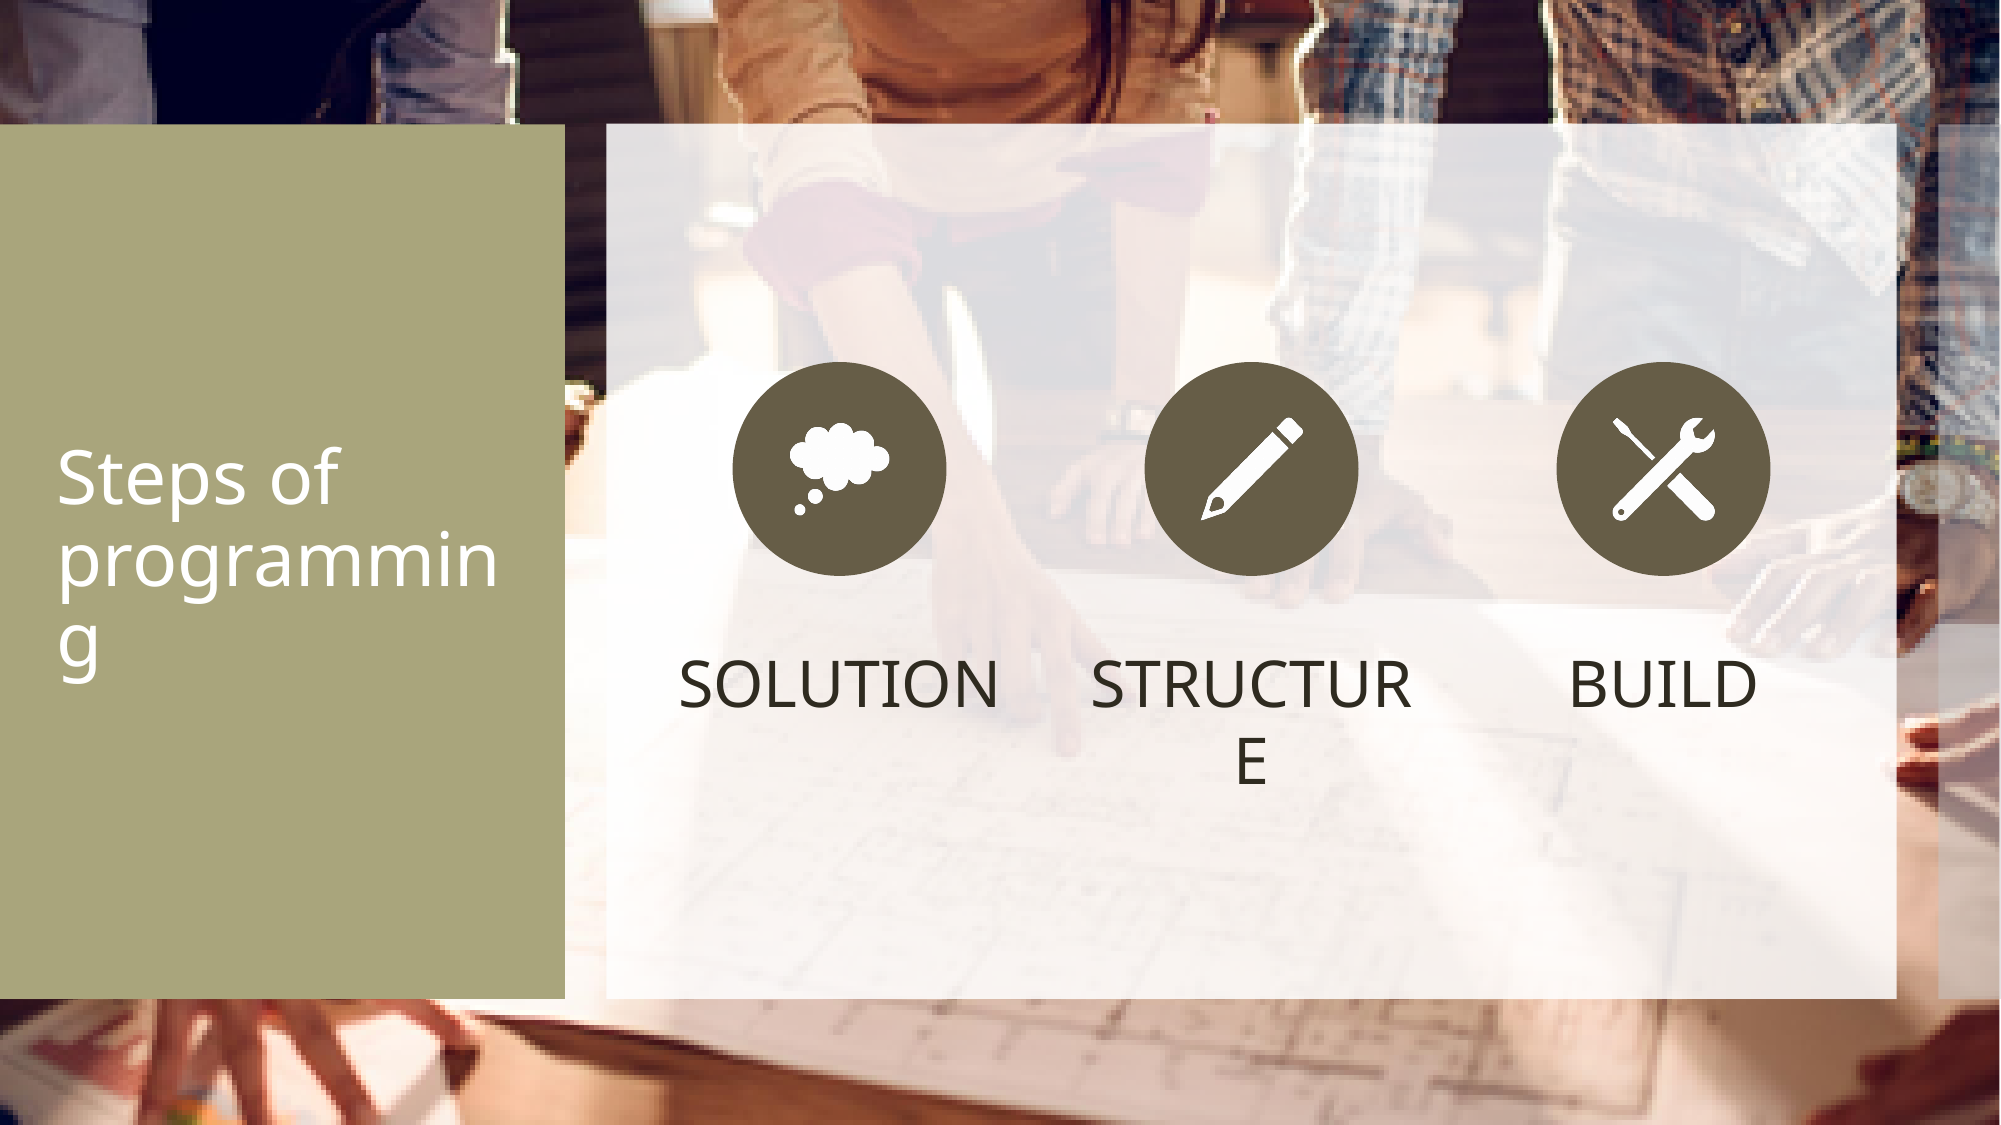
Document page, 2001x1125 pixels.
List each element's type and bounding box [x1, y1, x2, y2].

text_box [663, 361, 1840, 761]
picture [0, 0, 2000, 1125]
